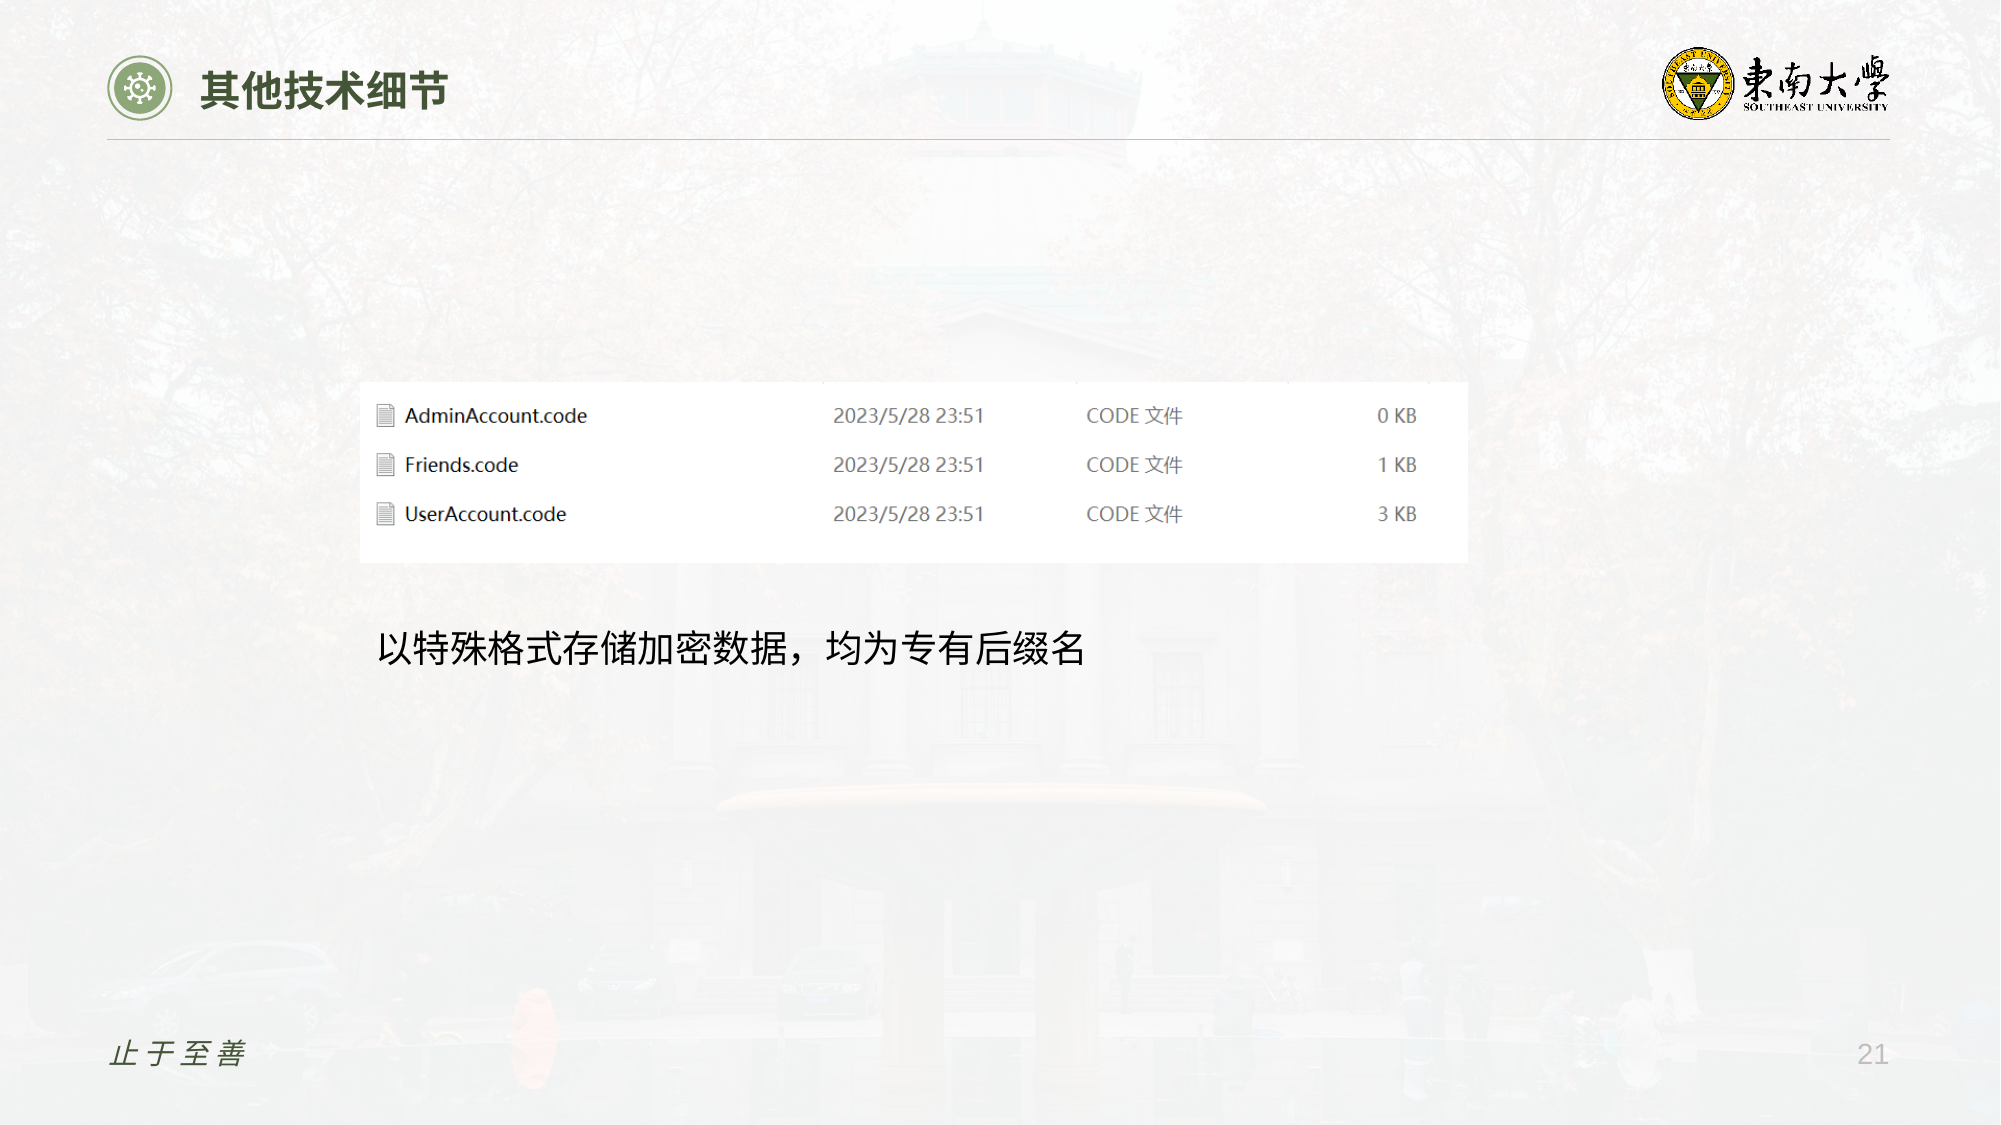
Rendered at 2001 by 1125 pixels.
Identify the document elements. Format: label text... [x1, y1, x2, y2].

text_box 以特殊格式存储加密数据，均为专有后缀名 [360, 617, 1512, 678]
slide_number 21 [1439, 1022, 1890, 1083]
list 其他技术细节 [199, 56, 1663, 195]
picture [360, 382, 1468, 563]
picture [1662, 47, 1889, 120]
slide_number 止于至善 [108, 1022, 657, 1083]
